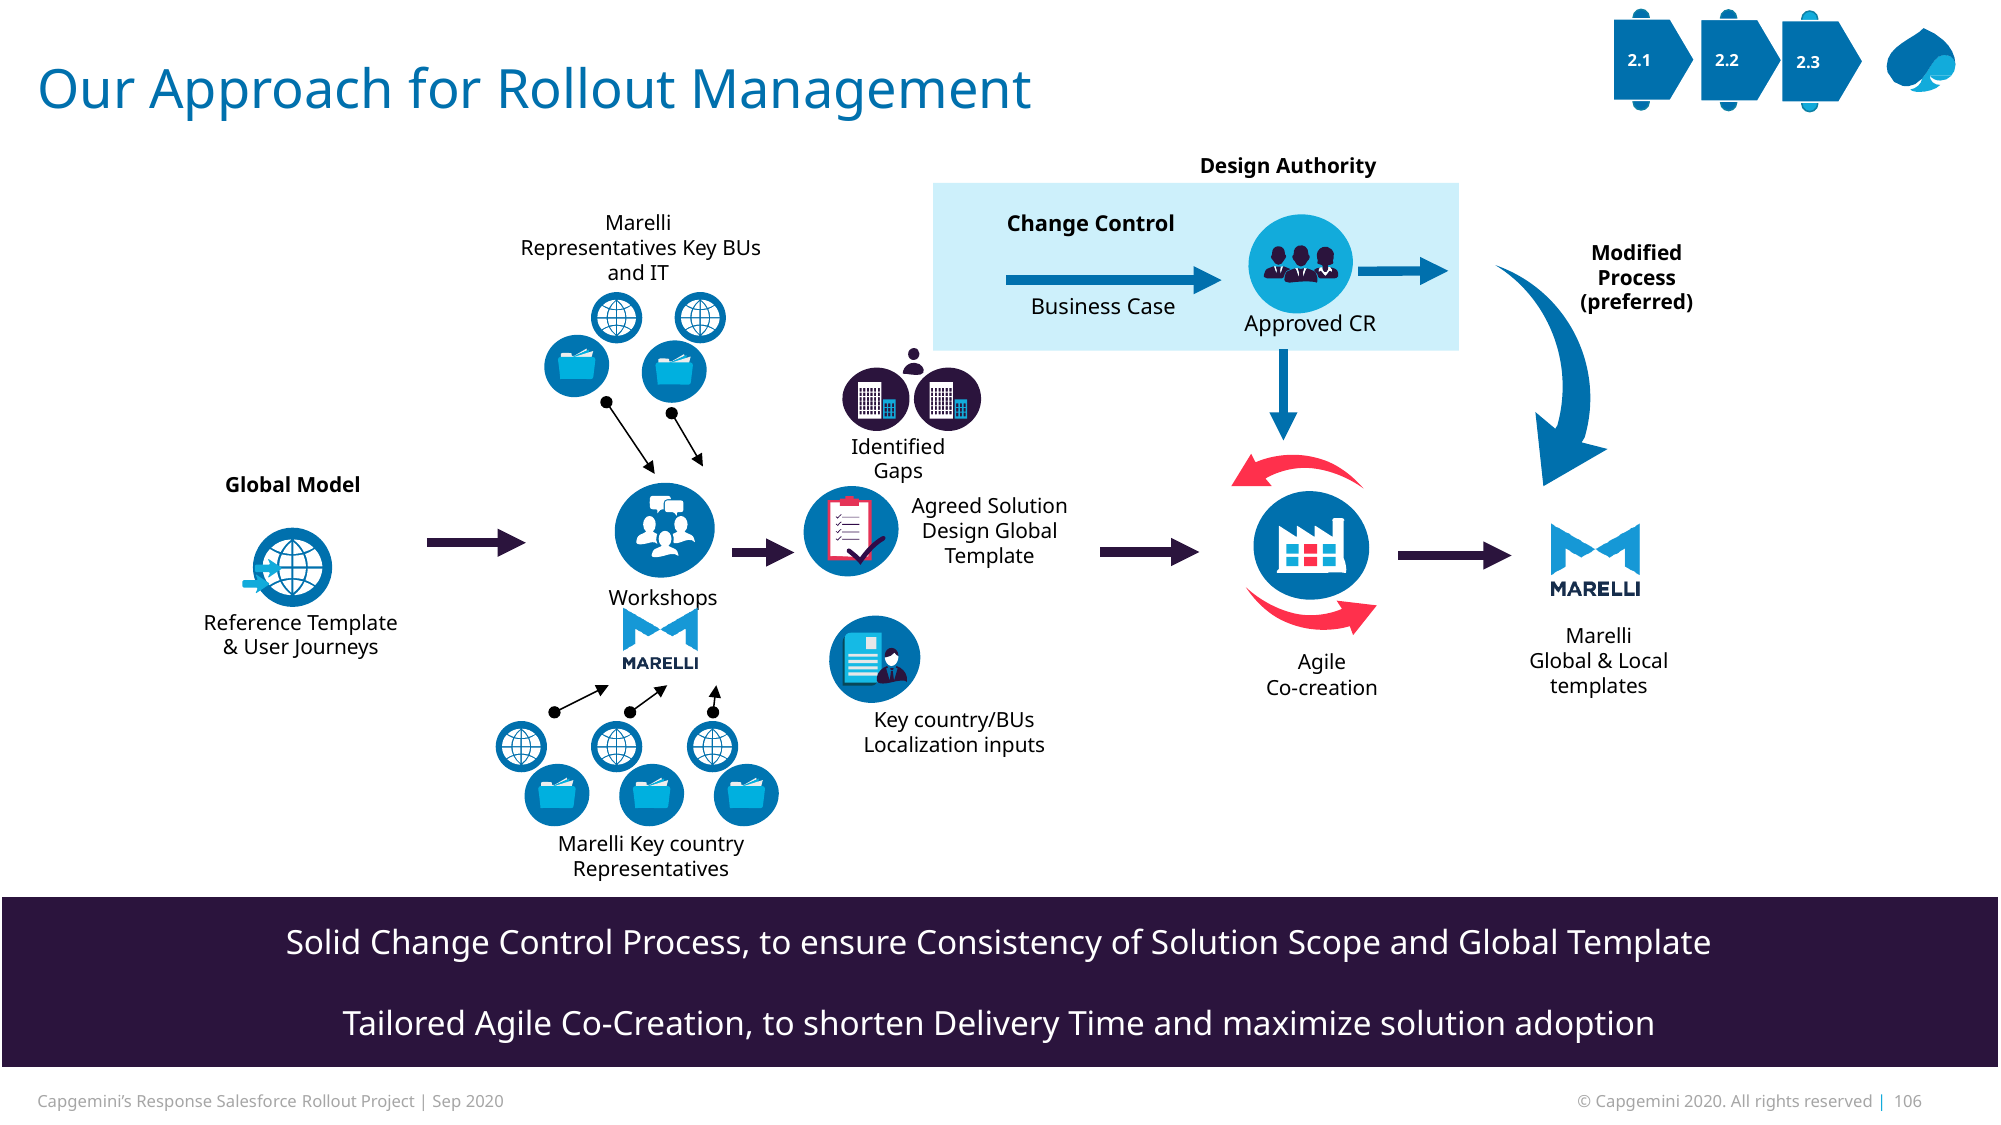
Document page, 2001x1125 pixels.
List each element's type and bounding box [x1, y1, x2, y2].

text_box [0, 0, 2000, 1069]
footer [35, 1088, 548, 1125]
picture [620, 605, 699, 670]
picture [1548, 522, 1641, 597]
text_box [1575, 1088, 1963, 1125]
